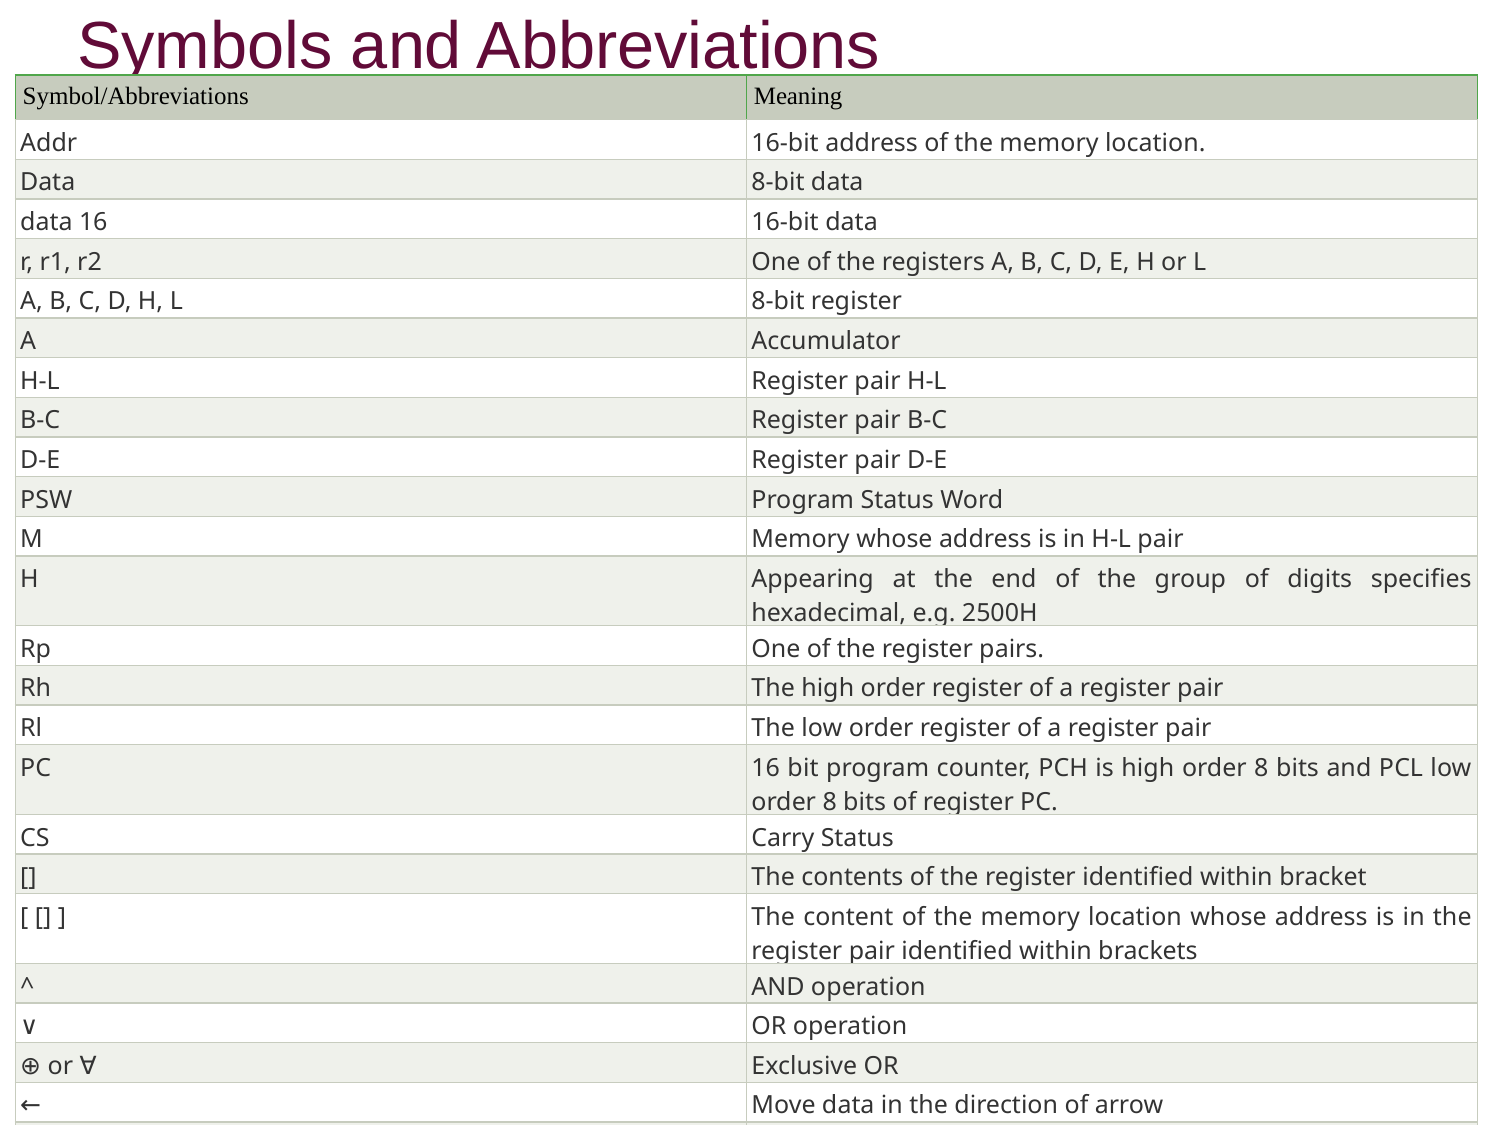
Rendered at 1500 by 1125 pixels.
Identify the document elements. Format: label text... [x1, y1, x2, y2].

table_cell ∨ [16, 1004, 746, 1042]
table_cell The contents of the register identified within bracket [747, 855, 1477, 893]
table_cell M [16, 517, 746, 555]
table_cell The content of the memory location whose address is in the register pair identified within brackets [747, 894, 1477, 963]
table_cell Rh [16, 666, 746, 704]
table_cell Carry Status [747, 815, 1477, 853]
table_cell D-E [16, 438, 746, 476]
table_cell [] [16, 855, 746, 893]
table_cell ⊕ or ∀ [16, 1043, 746, 1082]
table_cell Memory whose address is in H-L pair [747, 517, 1477, 555]
table_header Meaning [747, 76, 1477, 119]
table_cell Rp [16, 626, 746, 665]
table_cell Register pair D-E [747, 438, 1477, 476]
table_cell data 16 [16, 200, 746, 238]
table_cell One of the register pairs. [747, 626, 1477, 665]
table_cell 16-bit data [747, 200, 1477, 238]
table_cell H-L [16, 358, 746, 397]
table_cell AND operation [747, 964, 1477, 1002]
table_cell One of the registers A, B, C, D, E, H or L [747, 239, 1477, 278]
table_cell PSW [16, 477, 746, 516]
table_cell [ [] ] [16, 894, 746, 963]
table_cell ← [16, 1083, 746, 1121]
table_cell PC [16, 745, 746, 814]
table_cell B-C [16, 398, 746, 436]
table_cell Addr [16, 120, 746, 159]
table_header Symbol/Abbreviations [16, 76, 746, 119]
title Symbols and Abbreviations [77, 1, 1417, 74]
table_cell 16-bit address of the memory location. [747, 120, 1477, 159]
table_cell 8-bit data [747, 160, 1477, 198]
table_cell OR operation [747, 1004, 1477, 1042]
table_cell Register pair B-C [747, 398, 1477, 436]
table_cell Program Status Word [747, 477, 1477, 516]
table_cell The low order register of a register pair [747, 706, 1477, 744]
table_cell CS [16, 815, 746, 853]
table_cell Rl [16, 706, 746, 744]
table_cell A [16, 319, 746, 357]
table_cell H [16, 557, 746, 625]
table_cell Appearing at the end of the group of digits specifies hexadecimal, e.g. 2500H [747, 557, 1477, 625]
table_cell r, r1, r2 [16, 239, 746, 278]
table_cell 16 bit program counter, PCH is high order 8 bits and PCL low order 8 bits of register PC. [747, 745, 1477, 814]
table_cell A, B, C, D, H, L [16, 279, 746, 317]
table_cell Exclusive OR [747, 1043, 1477, 1082]
table_cell Register pair H-L [747, 358, 1477, 397]
table_cell Data [16, 160, 746, 198]
table_cell The high order register of a register pair [747, 666, 1477, 704]
table_cell Move data in the direction of arrow [747, 1083, 1477, 1121]
table_cell 8-bit register [747, 279, 1477, 317]
table_cell ^ [16, 964, 746, 1002]
table_cell Accumulator [747, 319, 1477, 357]
